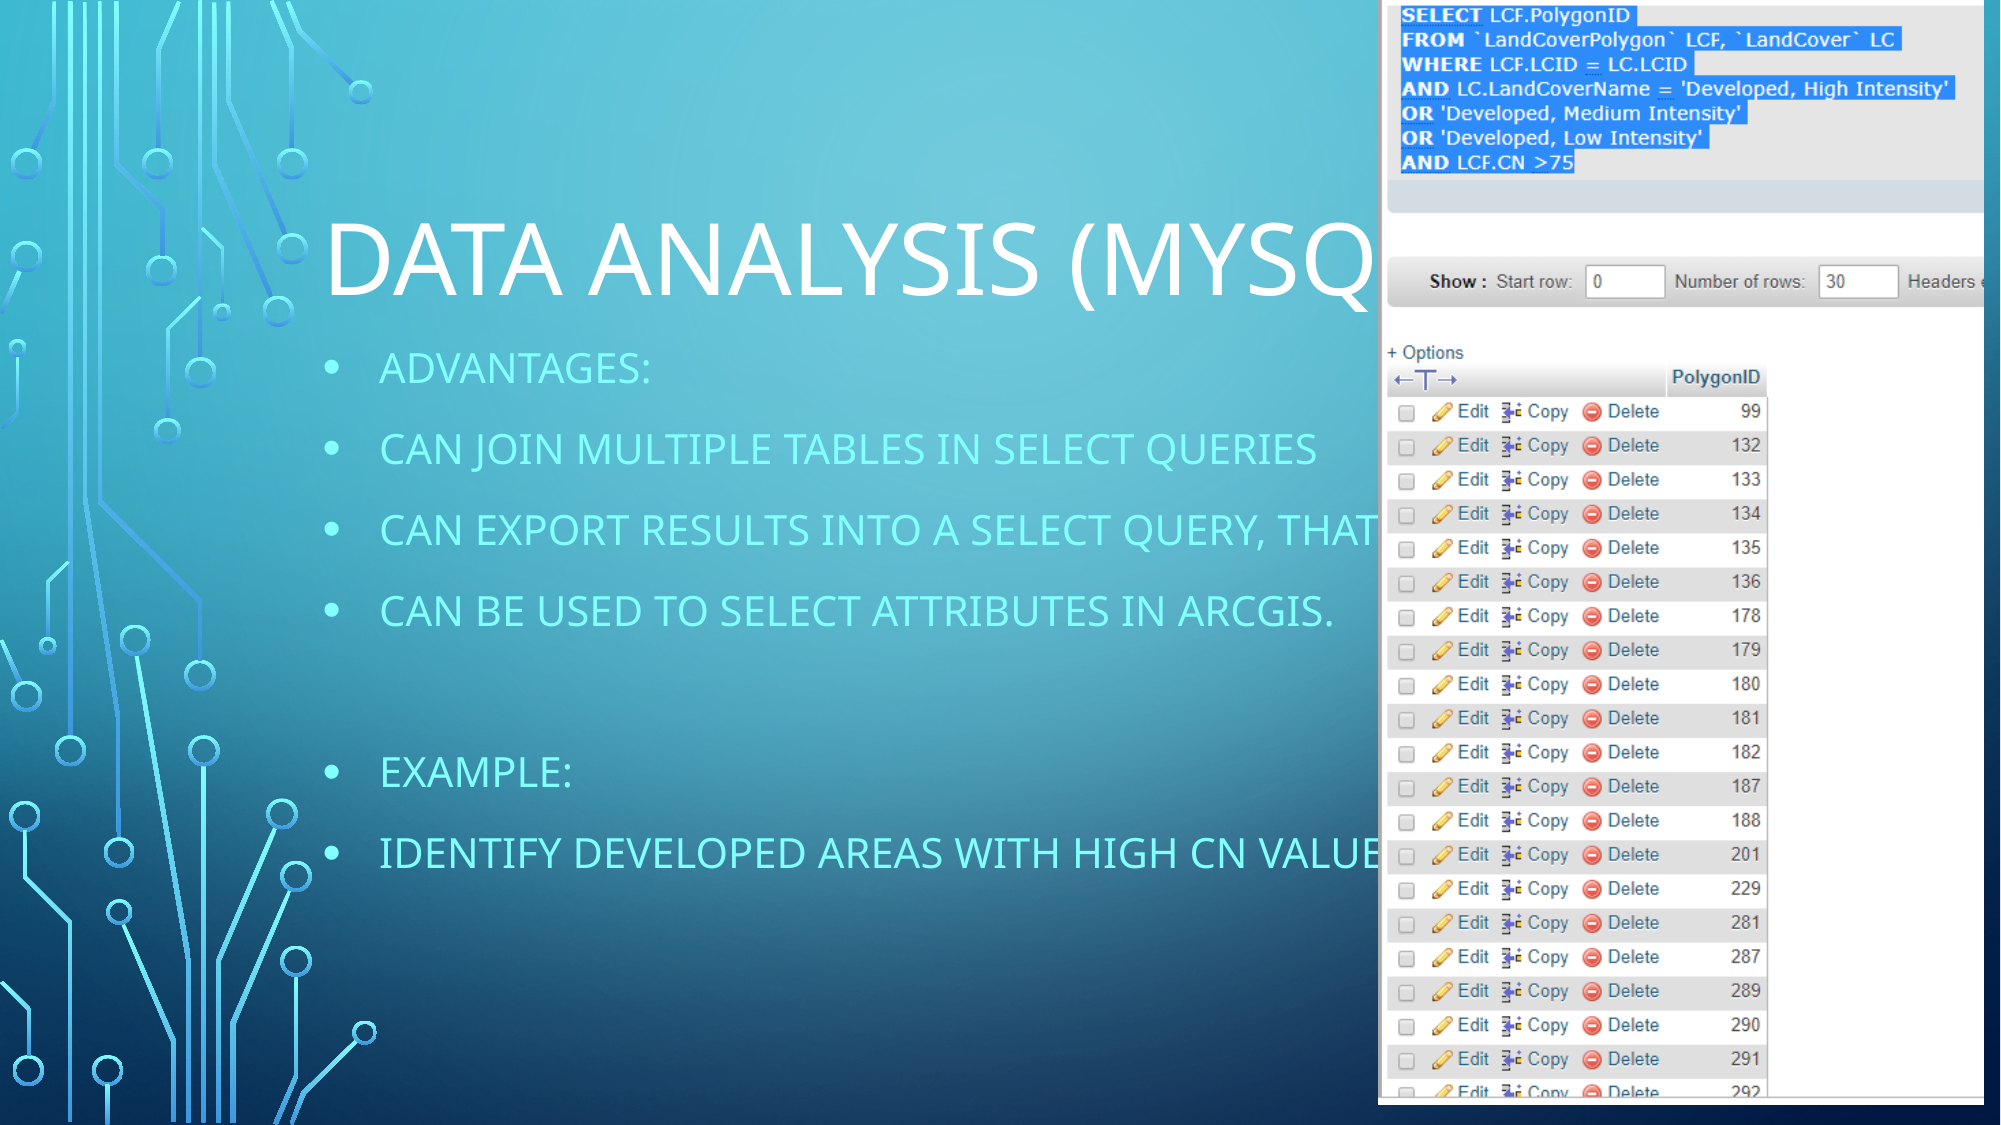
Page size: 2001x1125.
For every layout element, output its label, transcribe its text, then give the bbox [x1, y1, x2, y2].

subtitle Advantages: Can join multiple tables in select queries Can export results into a select query, that Can be used to select attributes in ARCGIS. Example: Identify developed areas with high cn values. [307, 324, 1378, 1037]
picture [1378, 0, 1984, 1105]
title Data Analysis (mysql) [307, 184, 1378, 324]
